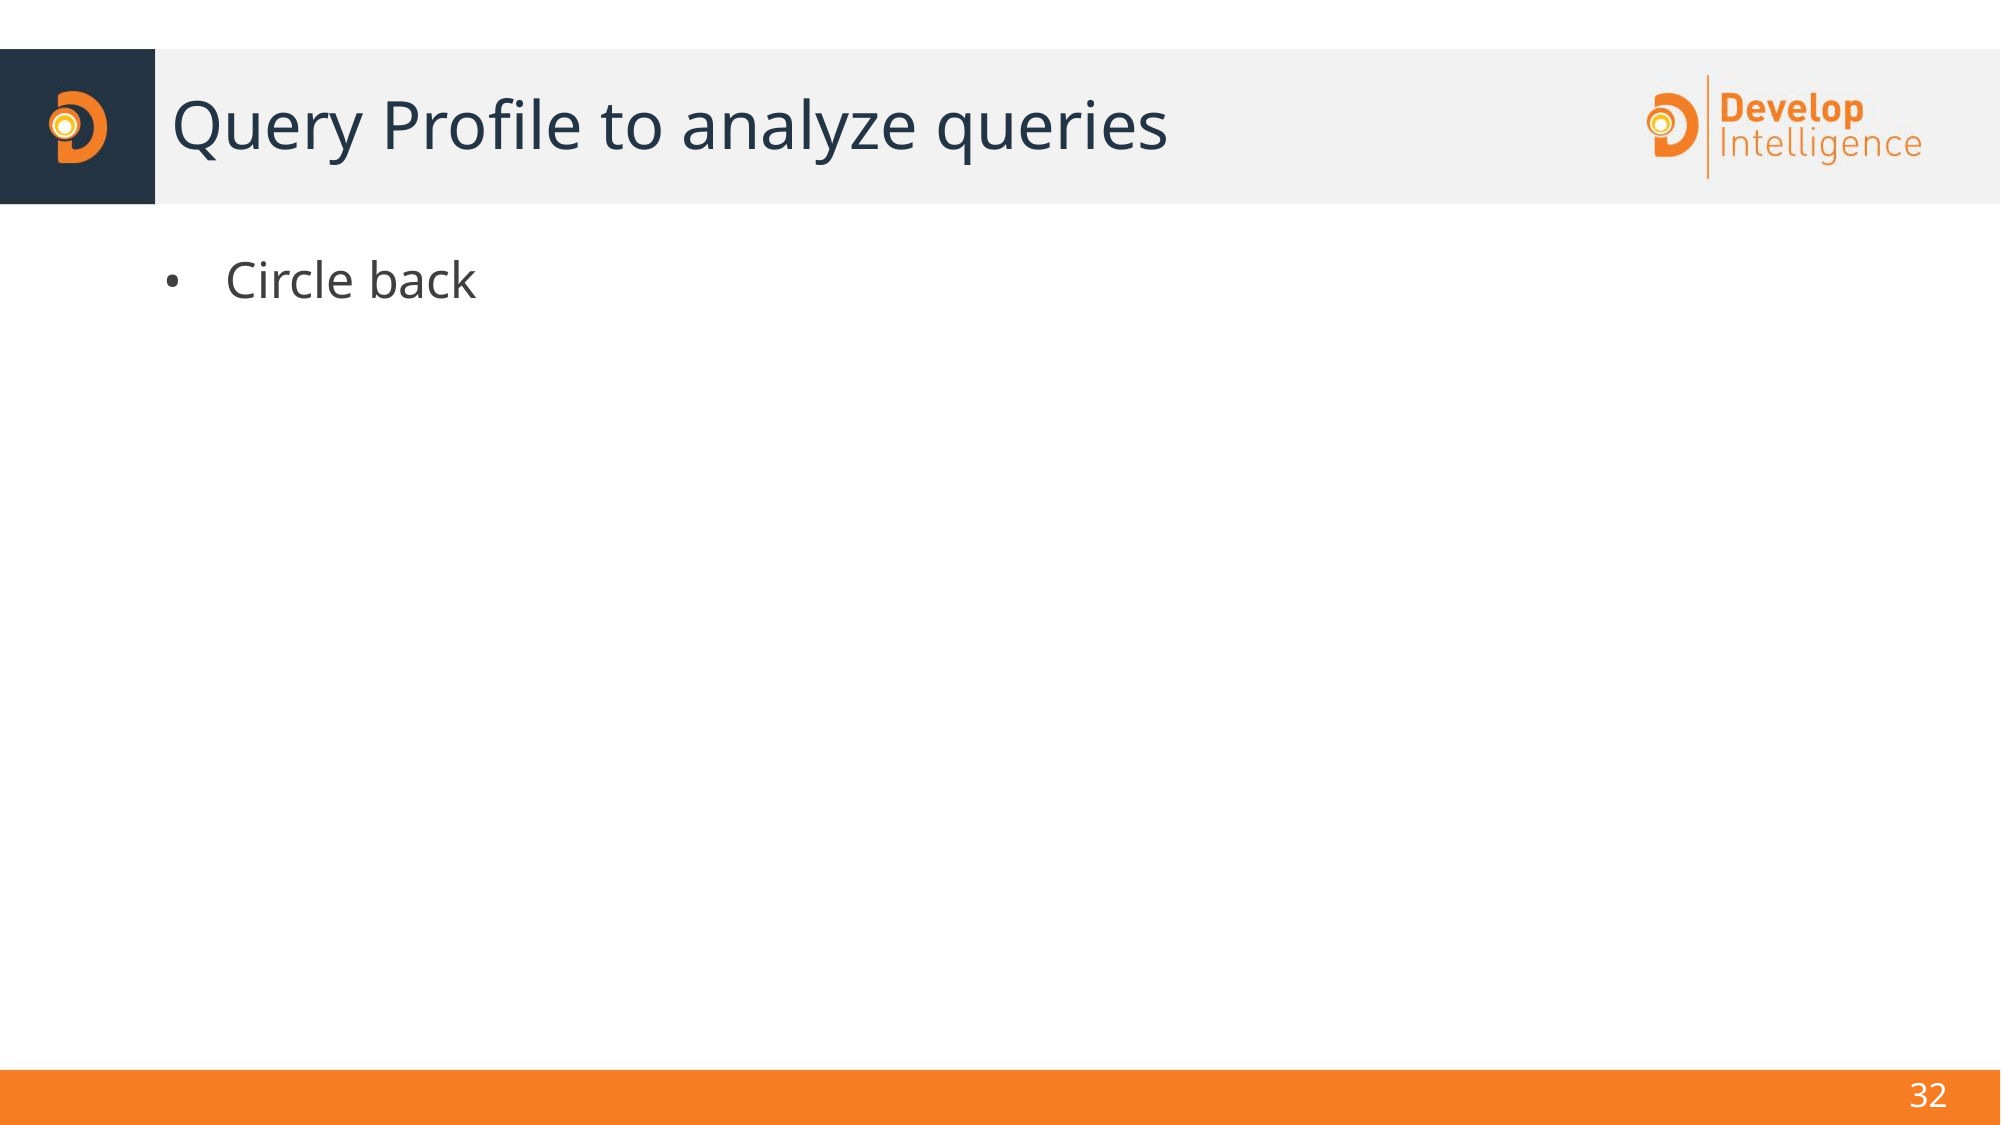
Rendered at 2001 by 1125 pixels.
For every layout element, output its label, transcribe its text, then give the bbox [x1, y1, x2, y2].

title Query Profile to analyze queries [156, 53, 1999, 203]
slide_number 32 [1860, 1072, 1998, 1122]
list Circle back [135, 248, 1861, 1016]
picture [0, 0, 2001, 1125]
